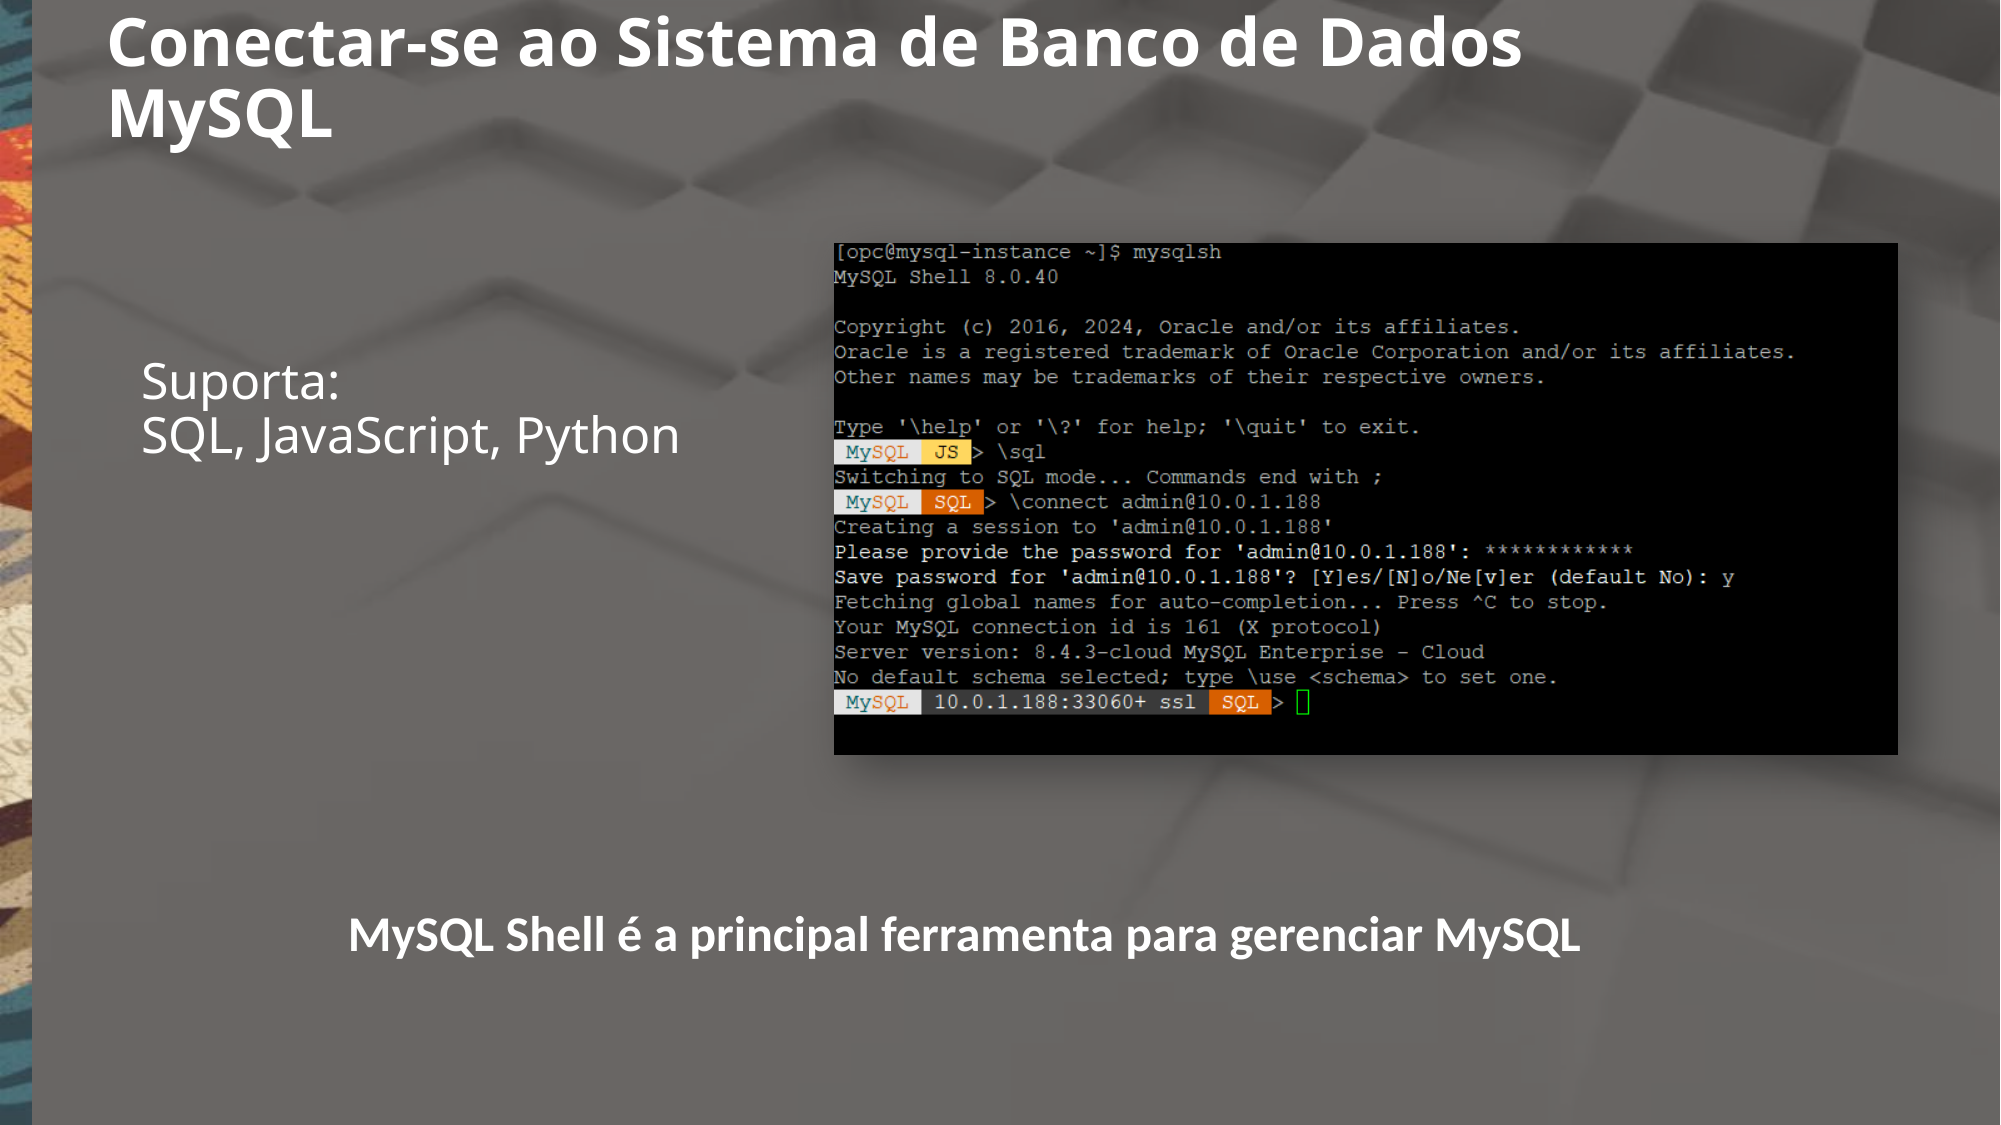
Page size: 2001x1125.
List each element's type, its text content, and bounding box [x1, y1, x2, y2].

text_box Suporta: SQL, JavaScript, Python [141, 375, 817, 472]
picture [834, 243, 1899, 755]
picture [0, 0, 32, 1125]
text_box Conectar-se ao Sistema de Banco de Dados MySQL [106, 21, 1728, 160]
text_box MySQL Shell é a principal ferramenta para gerenciar MySQL [333, 894, 1597, 969]
